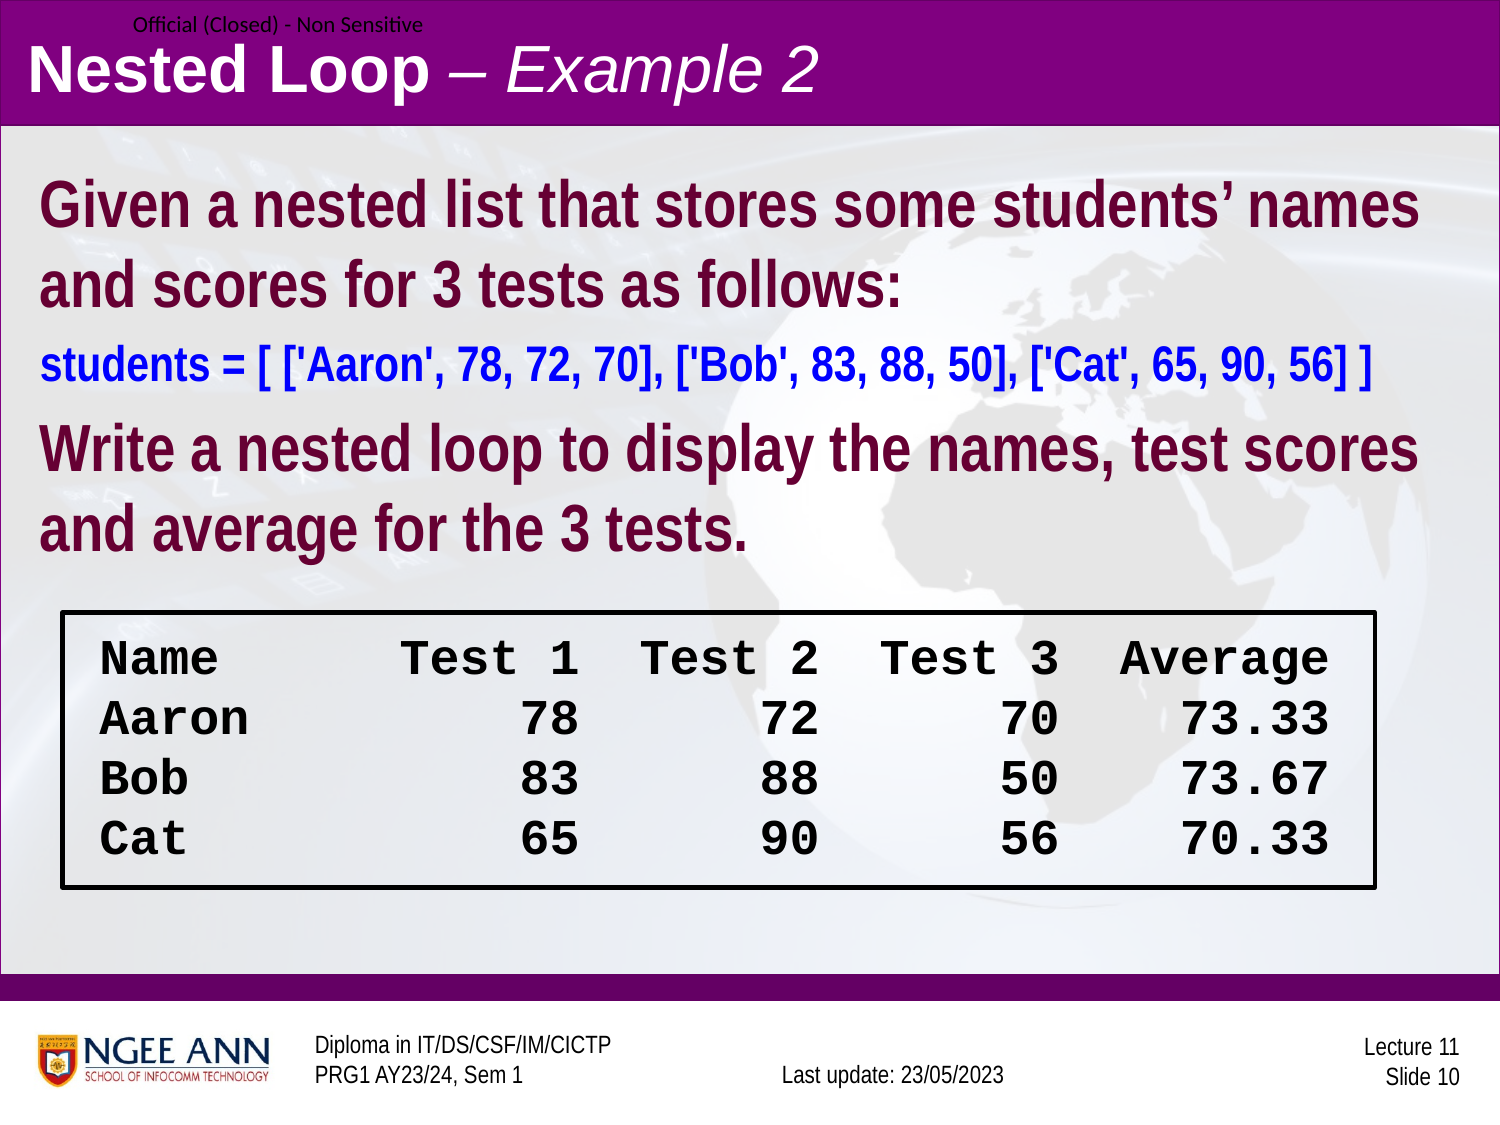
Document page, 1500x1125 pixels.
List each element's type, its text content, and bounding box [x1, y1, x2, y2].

picture [12, 1012, 294, 1109]
list Given a nested list that stores some students’ names and scores for 3 tests as follows: students = [ ['Aaron', 78, 72, 70], ['Bob', 83, 88, 50], ['Cat', 65, 90, 56] ] Write a nested loop to display the names, test scores and average for the 3 tests. Name Test 1 Test 2 Test 3 Average Aaron 78 72 70 73.33 Bob 83 88 50 73.67 Cat 65 90 56 70.33 [24, 153, 1500, 972]
text_box [60, 610, 1377, 890]
title Nested Loop – Example 2 [12, 19, 1488, 113]
